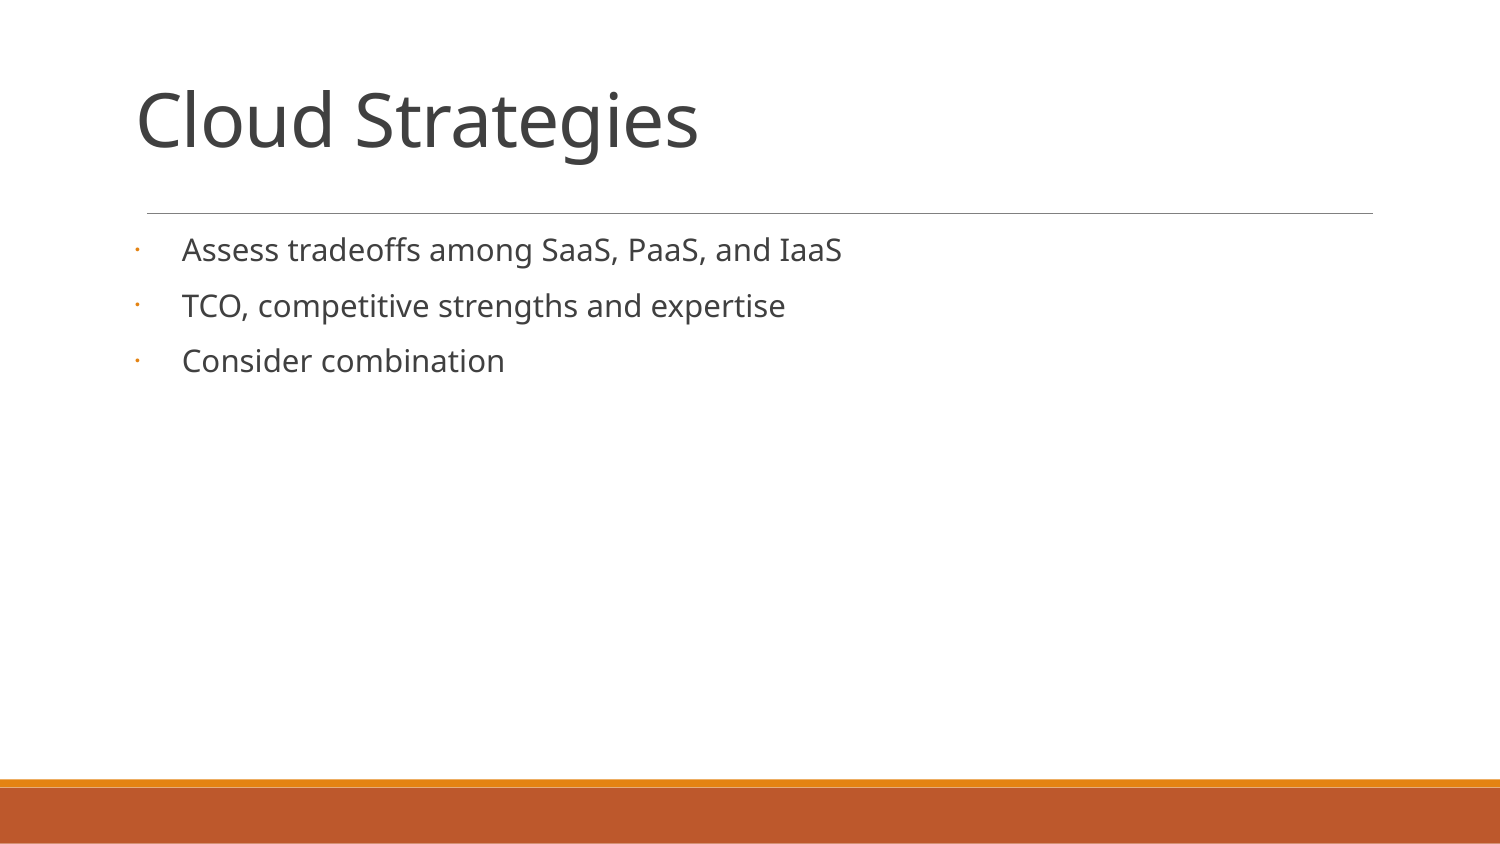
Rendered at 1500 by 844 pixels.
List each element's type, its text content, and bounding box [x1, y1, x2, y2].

list Assess tradeoffs among SaaS, PaaS, and IaaS TCO, competitive strengths and expertise Consider combination [135, 227, 1373, 723]
title Cloud Strategies [135, 35, 1373, 214]
